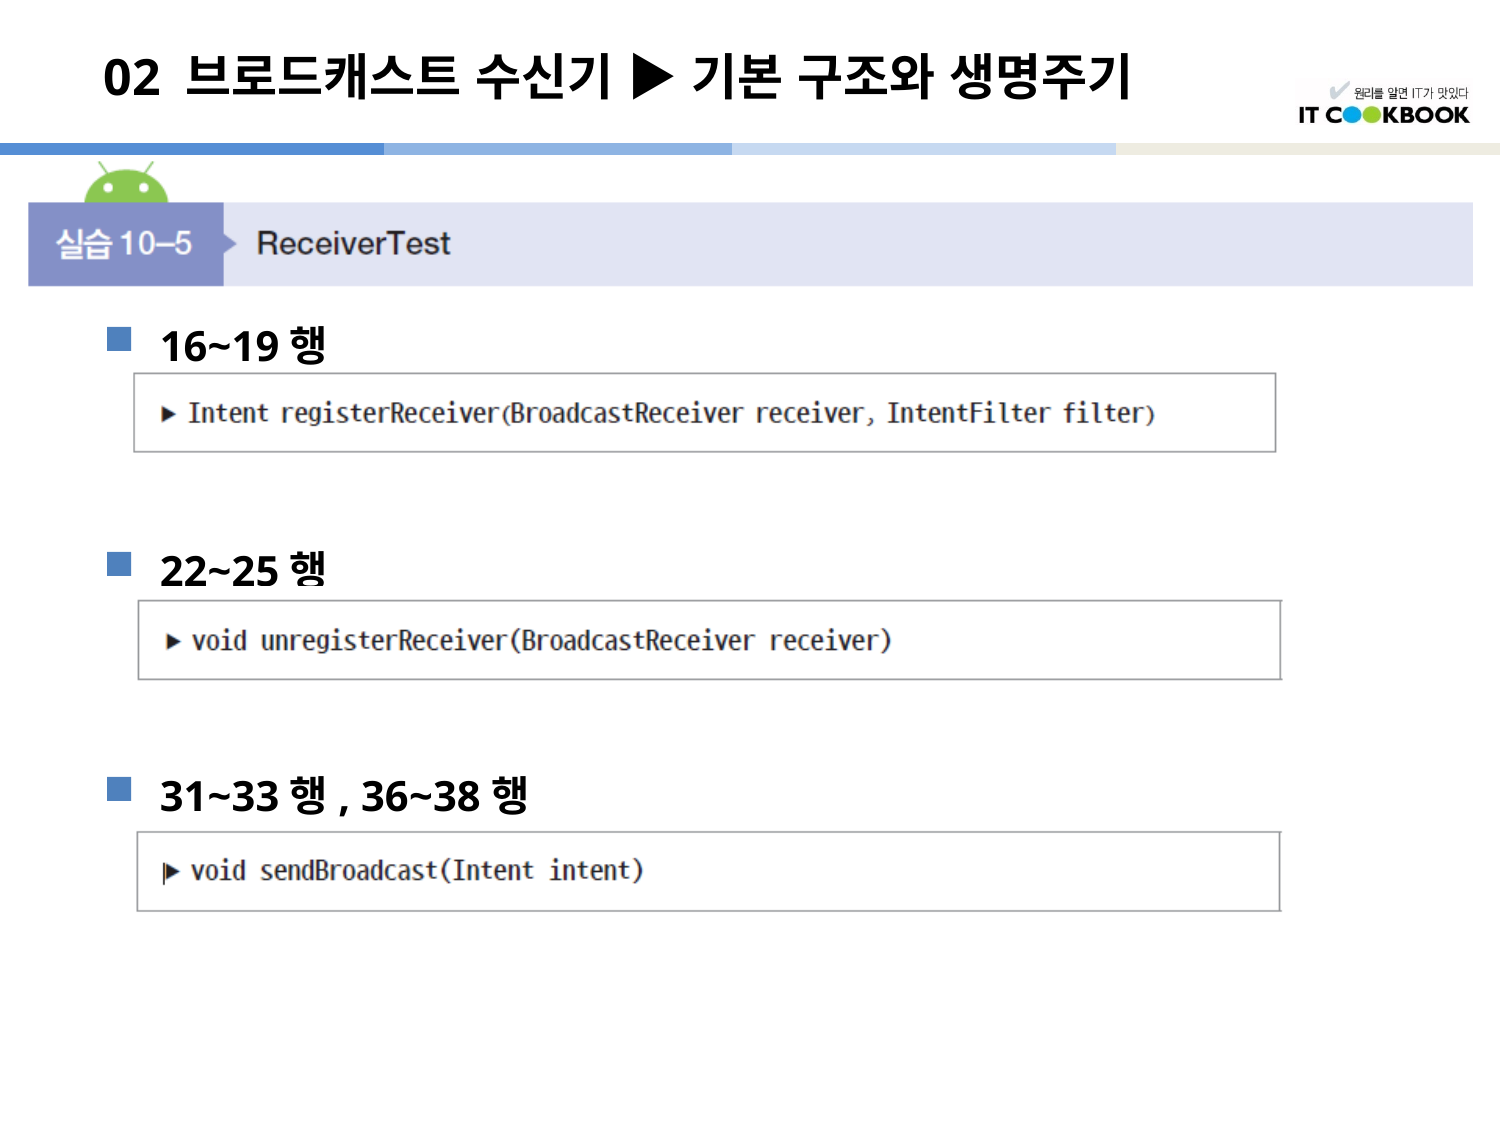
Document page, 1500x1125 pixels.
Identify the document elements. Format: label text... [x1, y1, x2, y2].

picture [127, 585, 1286, 693]
title 02 브로드캐스트 수신기 ▶ 기본 구조와 생명주기 [88, 30, 1330, 121]
picture [131, 365, 1286, 468]
picture [1295, 78, 1473, 125]
picture [129, 822, 1290, 931]
picture [27, 160, 1473, 288]
list 16~19행 22~25행 31~33행, 36~38행 [88, 297, 1436, 1083]
